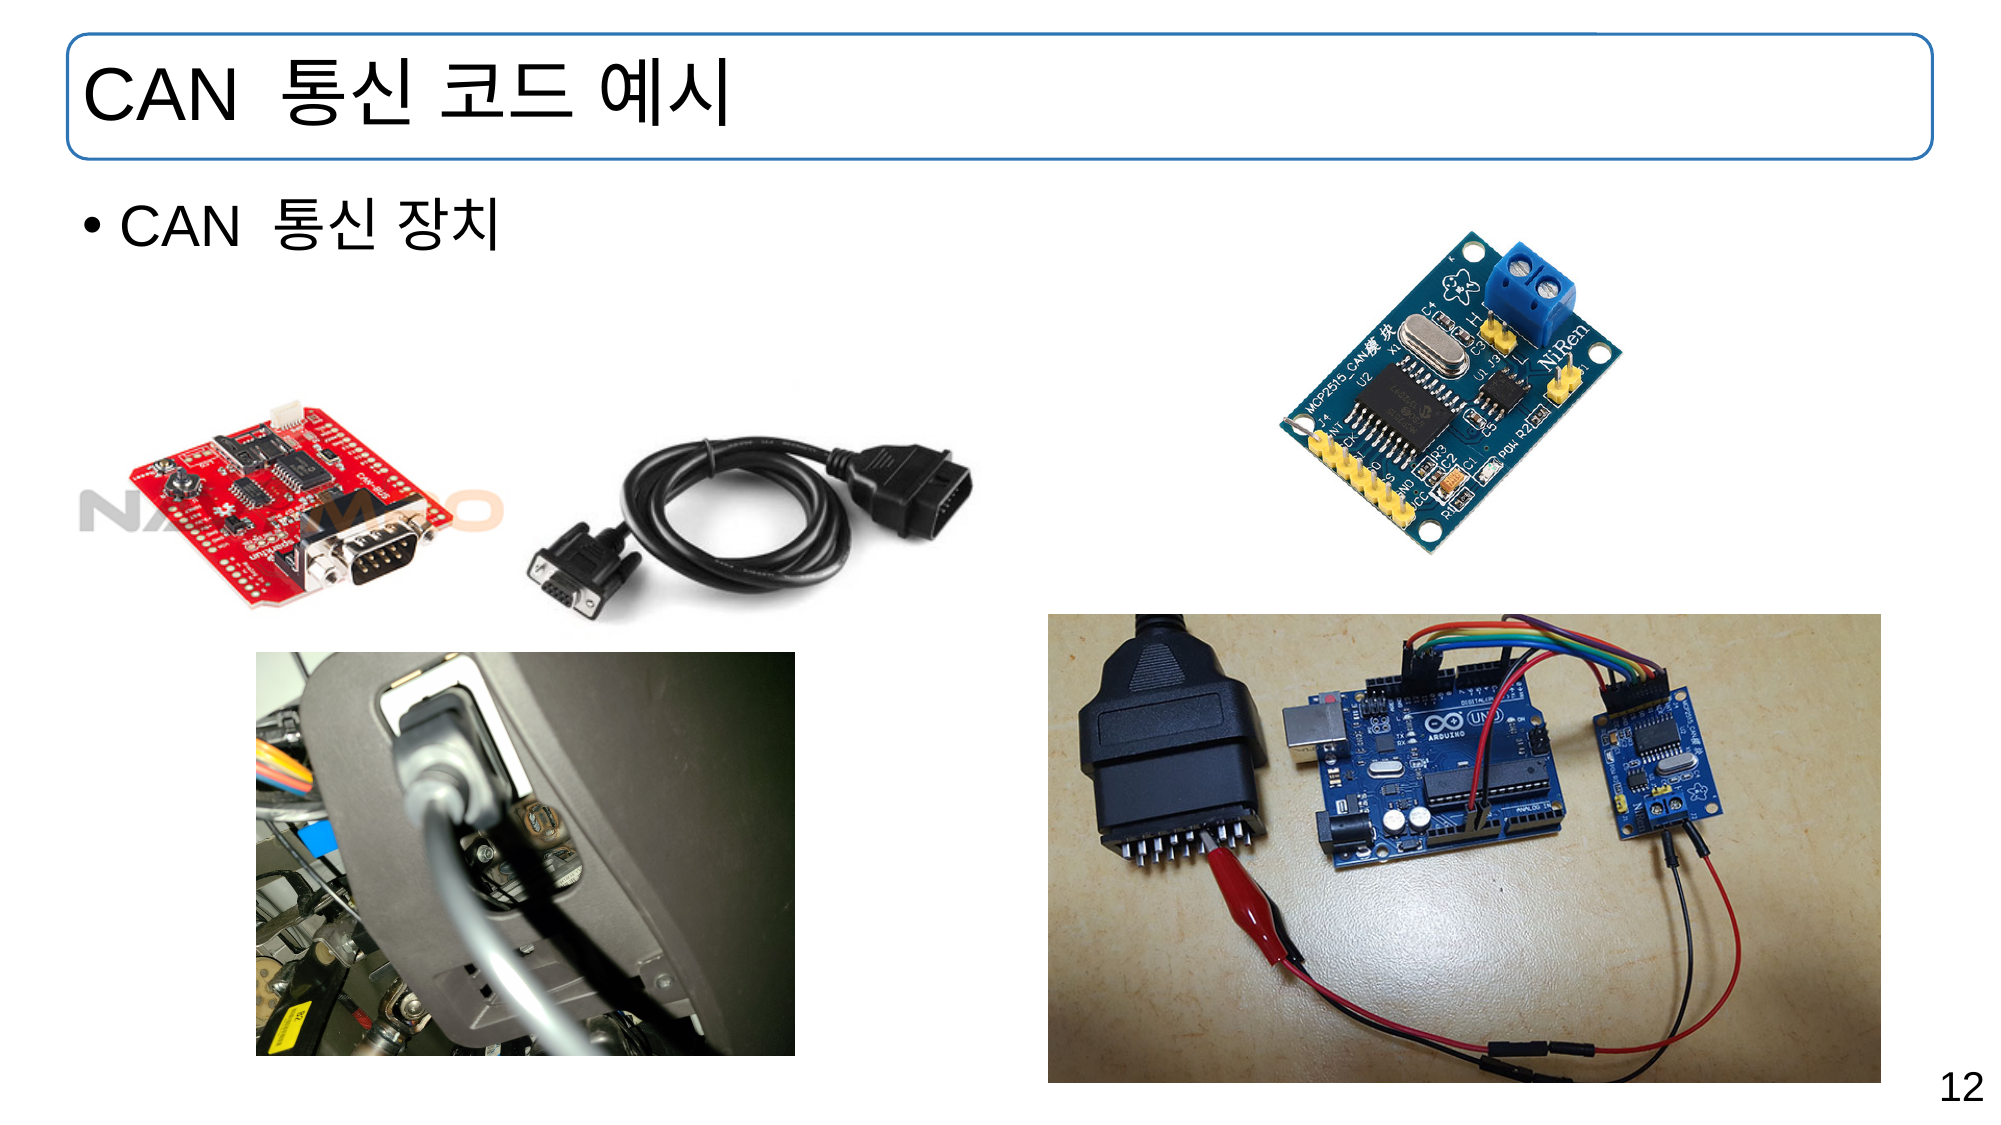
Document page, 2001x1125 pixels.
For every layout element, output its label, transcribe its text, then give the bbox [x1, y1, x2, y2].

list CAN 통신 장치 [67, 189, 1933, 1109]
picture [1048, 614, 1881, 1083]
picture [1240, 184, 1655, 599]
title CAN 통신 코드 예시 [67, 34, 1933, 160]
picture [67, 283, 987, 1056]
